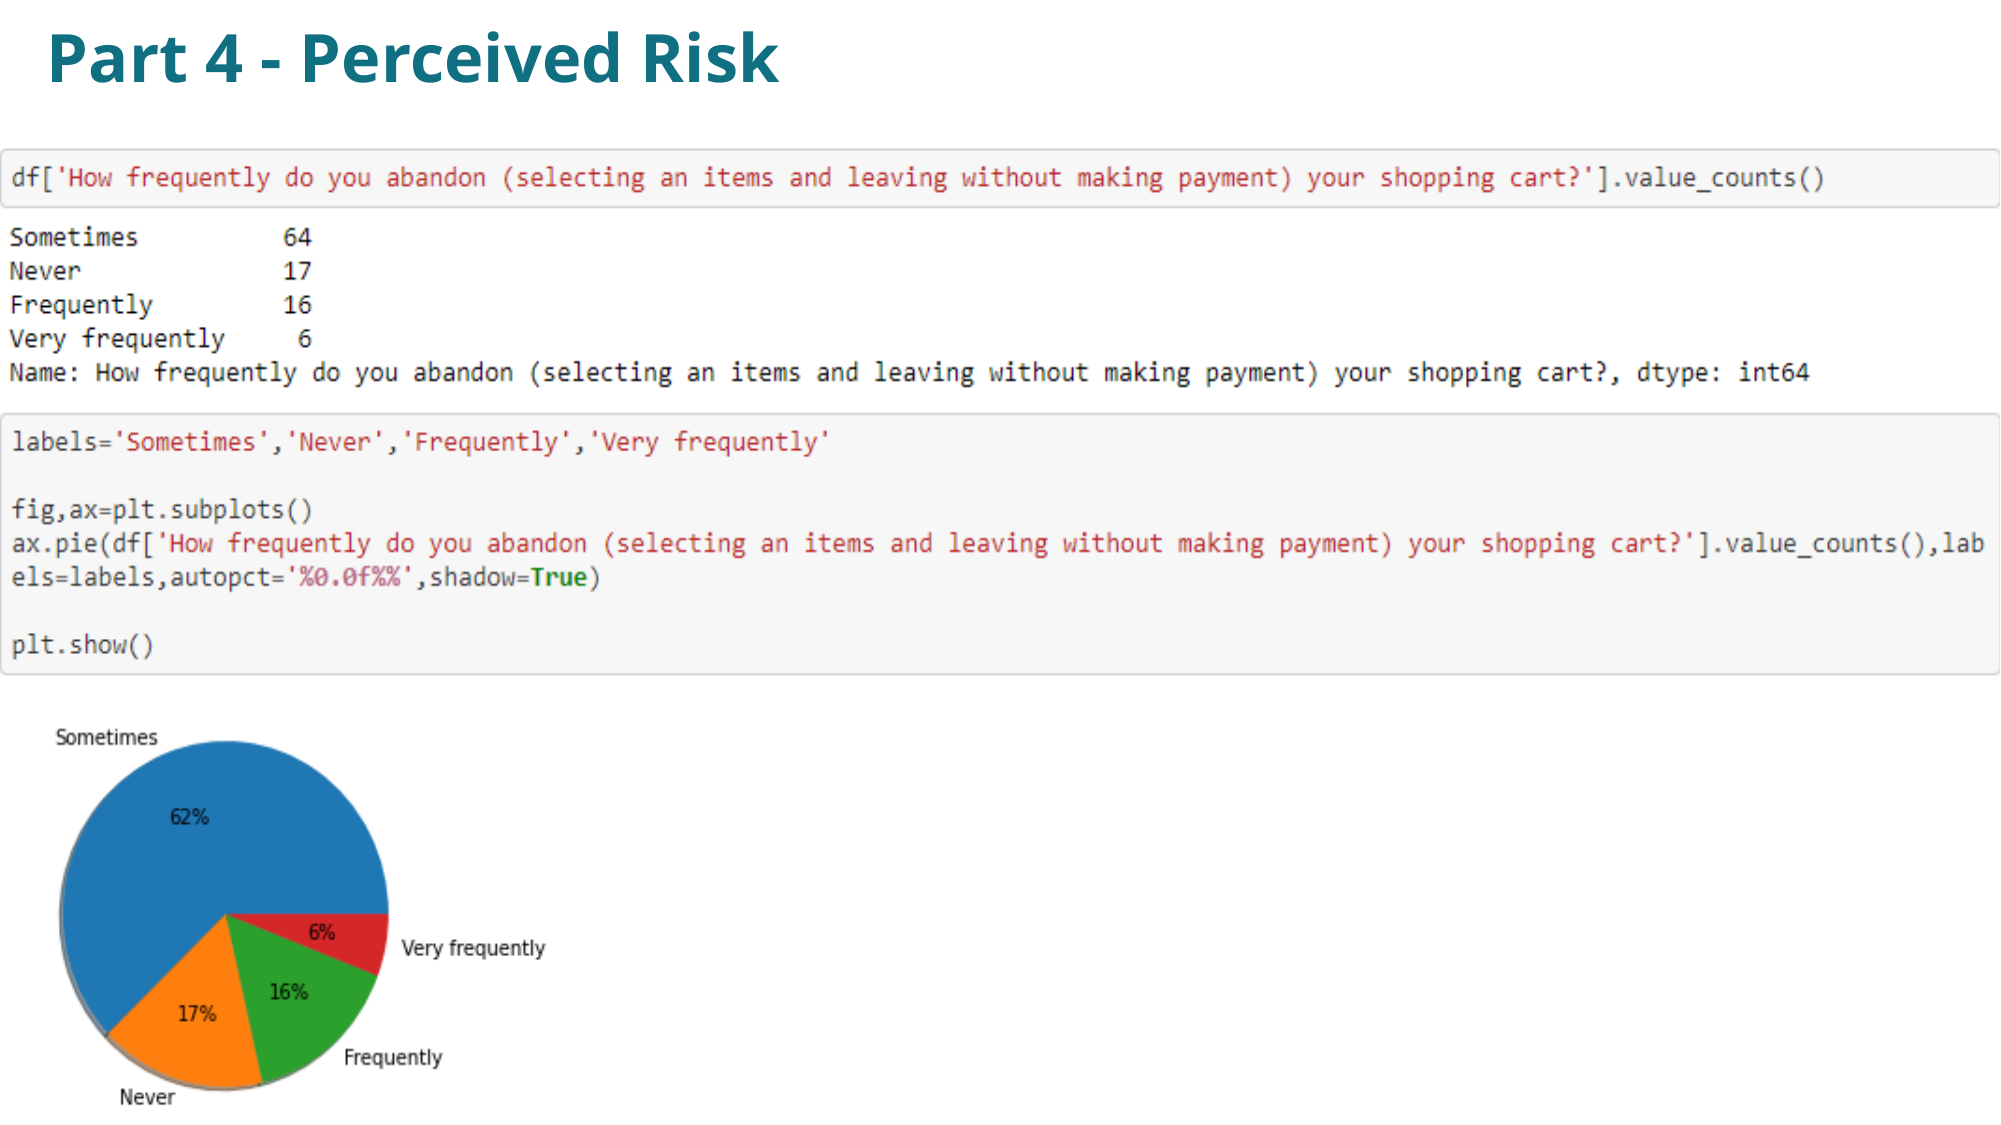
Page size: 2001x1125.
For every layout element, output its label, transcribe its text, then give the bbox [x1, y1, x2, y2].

title Part 4 - Perceived Risk [31, 0, 936, 122]
picture [0, 147, 2000, 1125]
